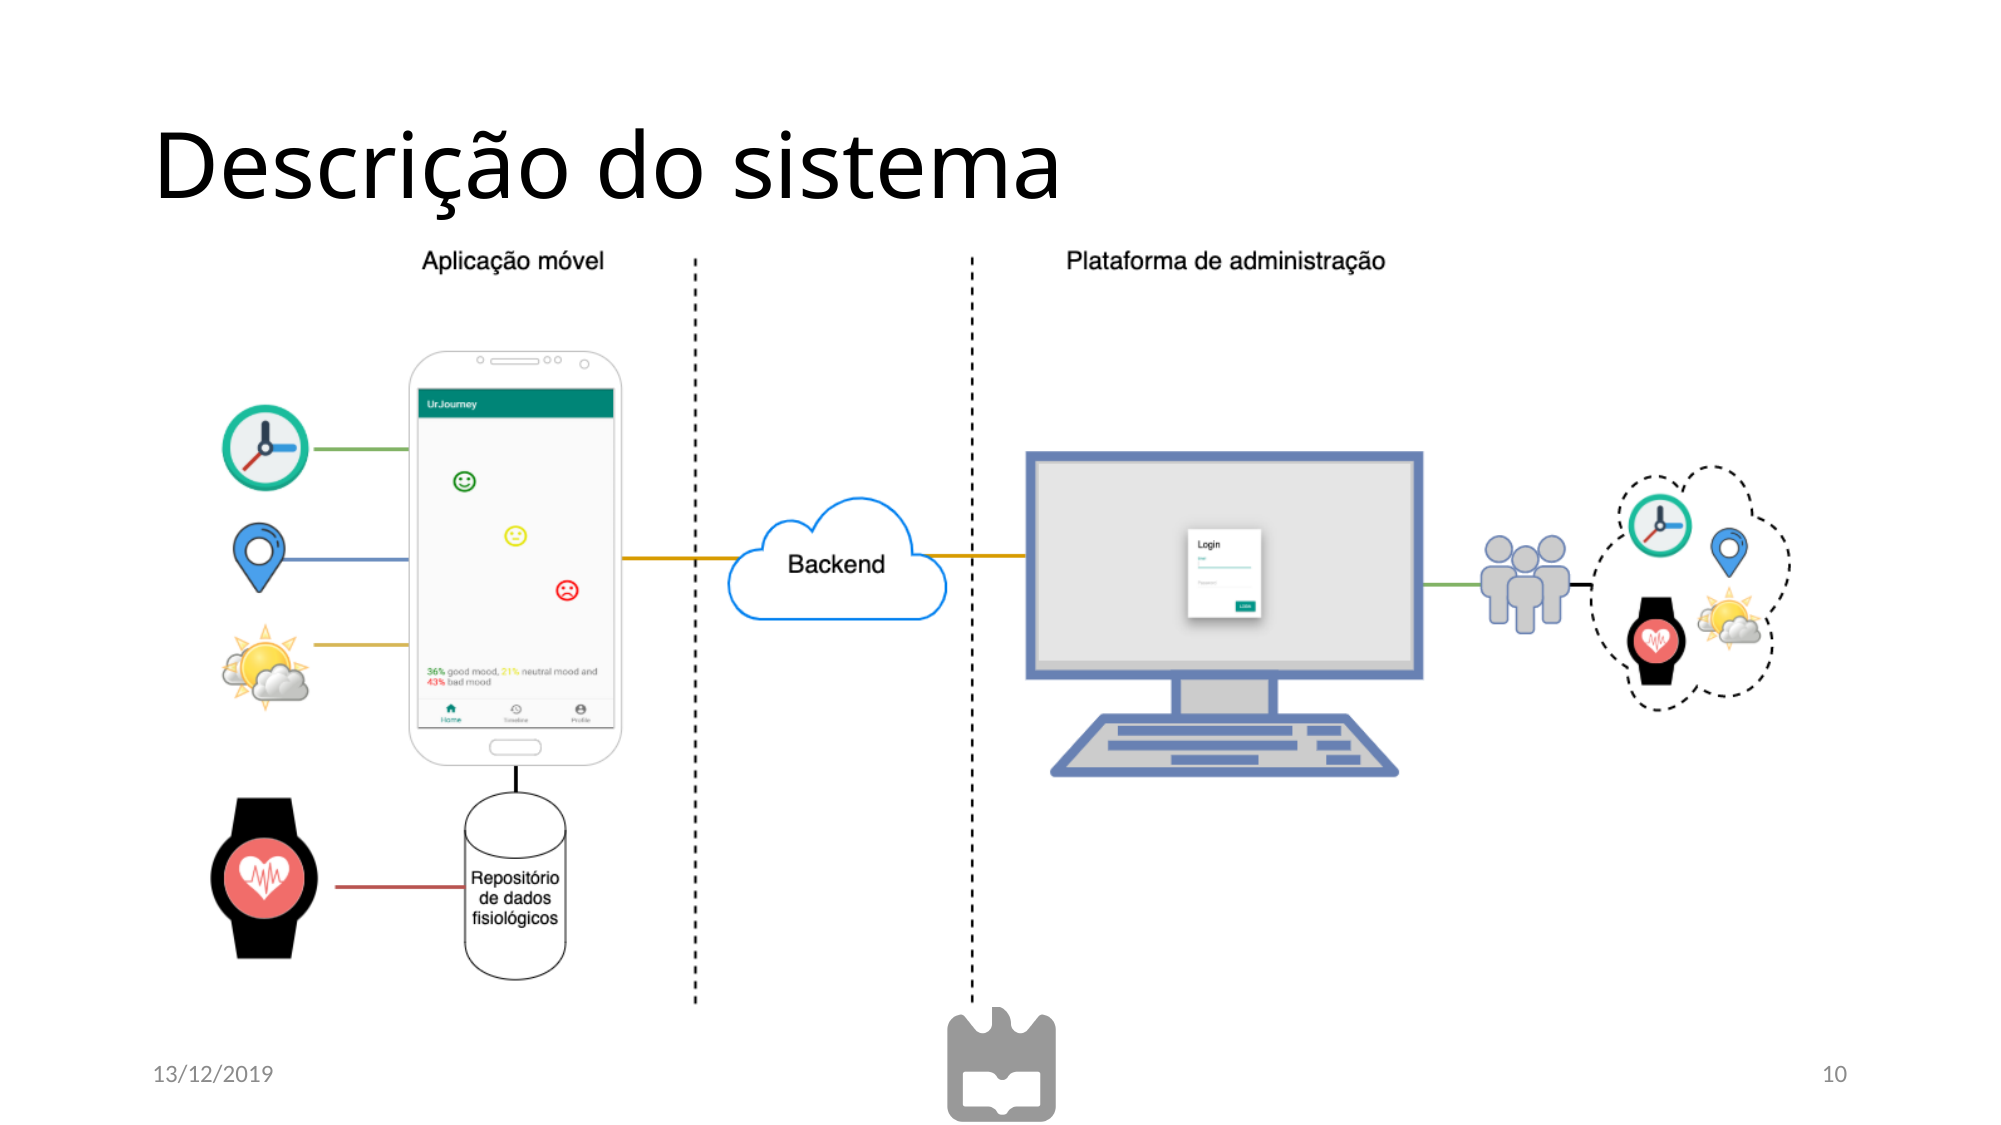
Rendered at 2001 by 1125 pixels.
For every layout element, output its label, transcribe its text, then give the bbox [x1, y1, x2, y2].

title Descrição do sistema [137, 59, 1863, 278]
slide_number 10 [1412, 1042, 1863, 1103]
picture [184, 238, 1816, 1007]
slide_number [137, 1042, 588, 1103]
footer [937, 1007, 1063, 1125]
